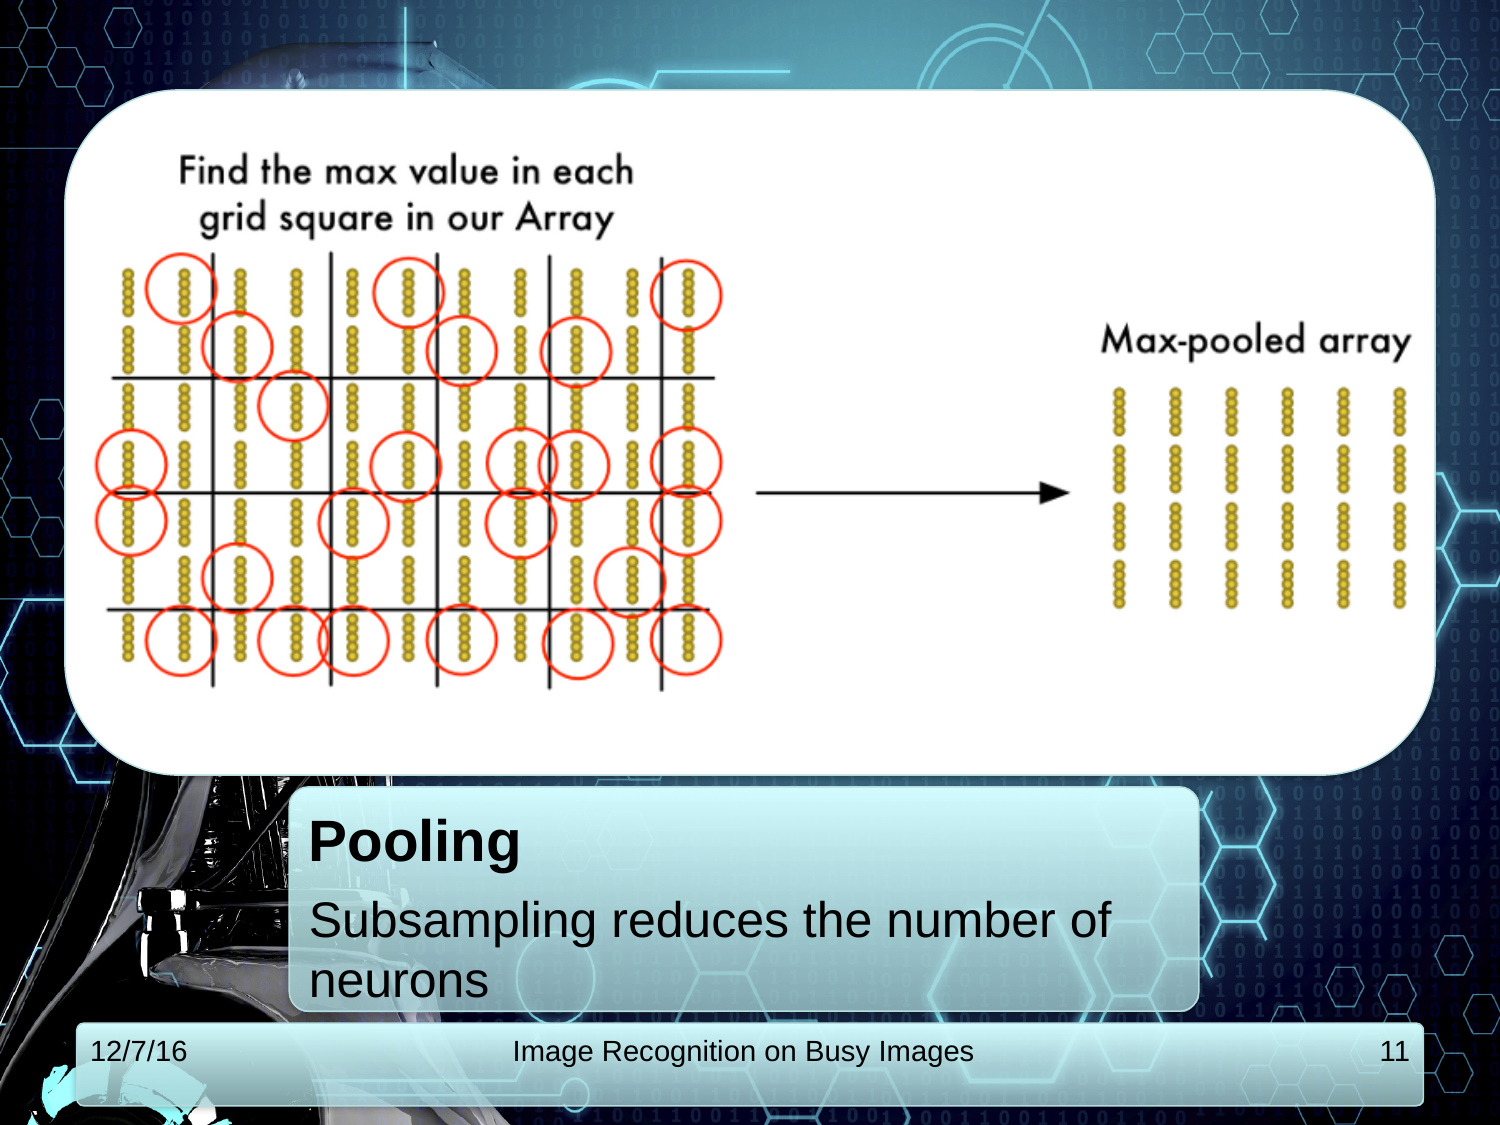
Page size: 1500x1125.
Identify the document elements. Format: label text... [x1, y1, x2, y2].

title Pooling [294, 787, 1194, 880]
picture [0, 0, 1500, 1125]
list Subsampling reduces the number of neurons [294, 880, 1194, 1013]
footer Image Recognition on Busy Images [478, 1024, 1010, 1103]
text_box [64, 89, 1436, 776]
slide_number 11 [1074, 1024, 1425, 1103]
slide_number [75, 1024, 425, 1103]
